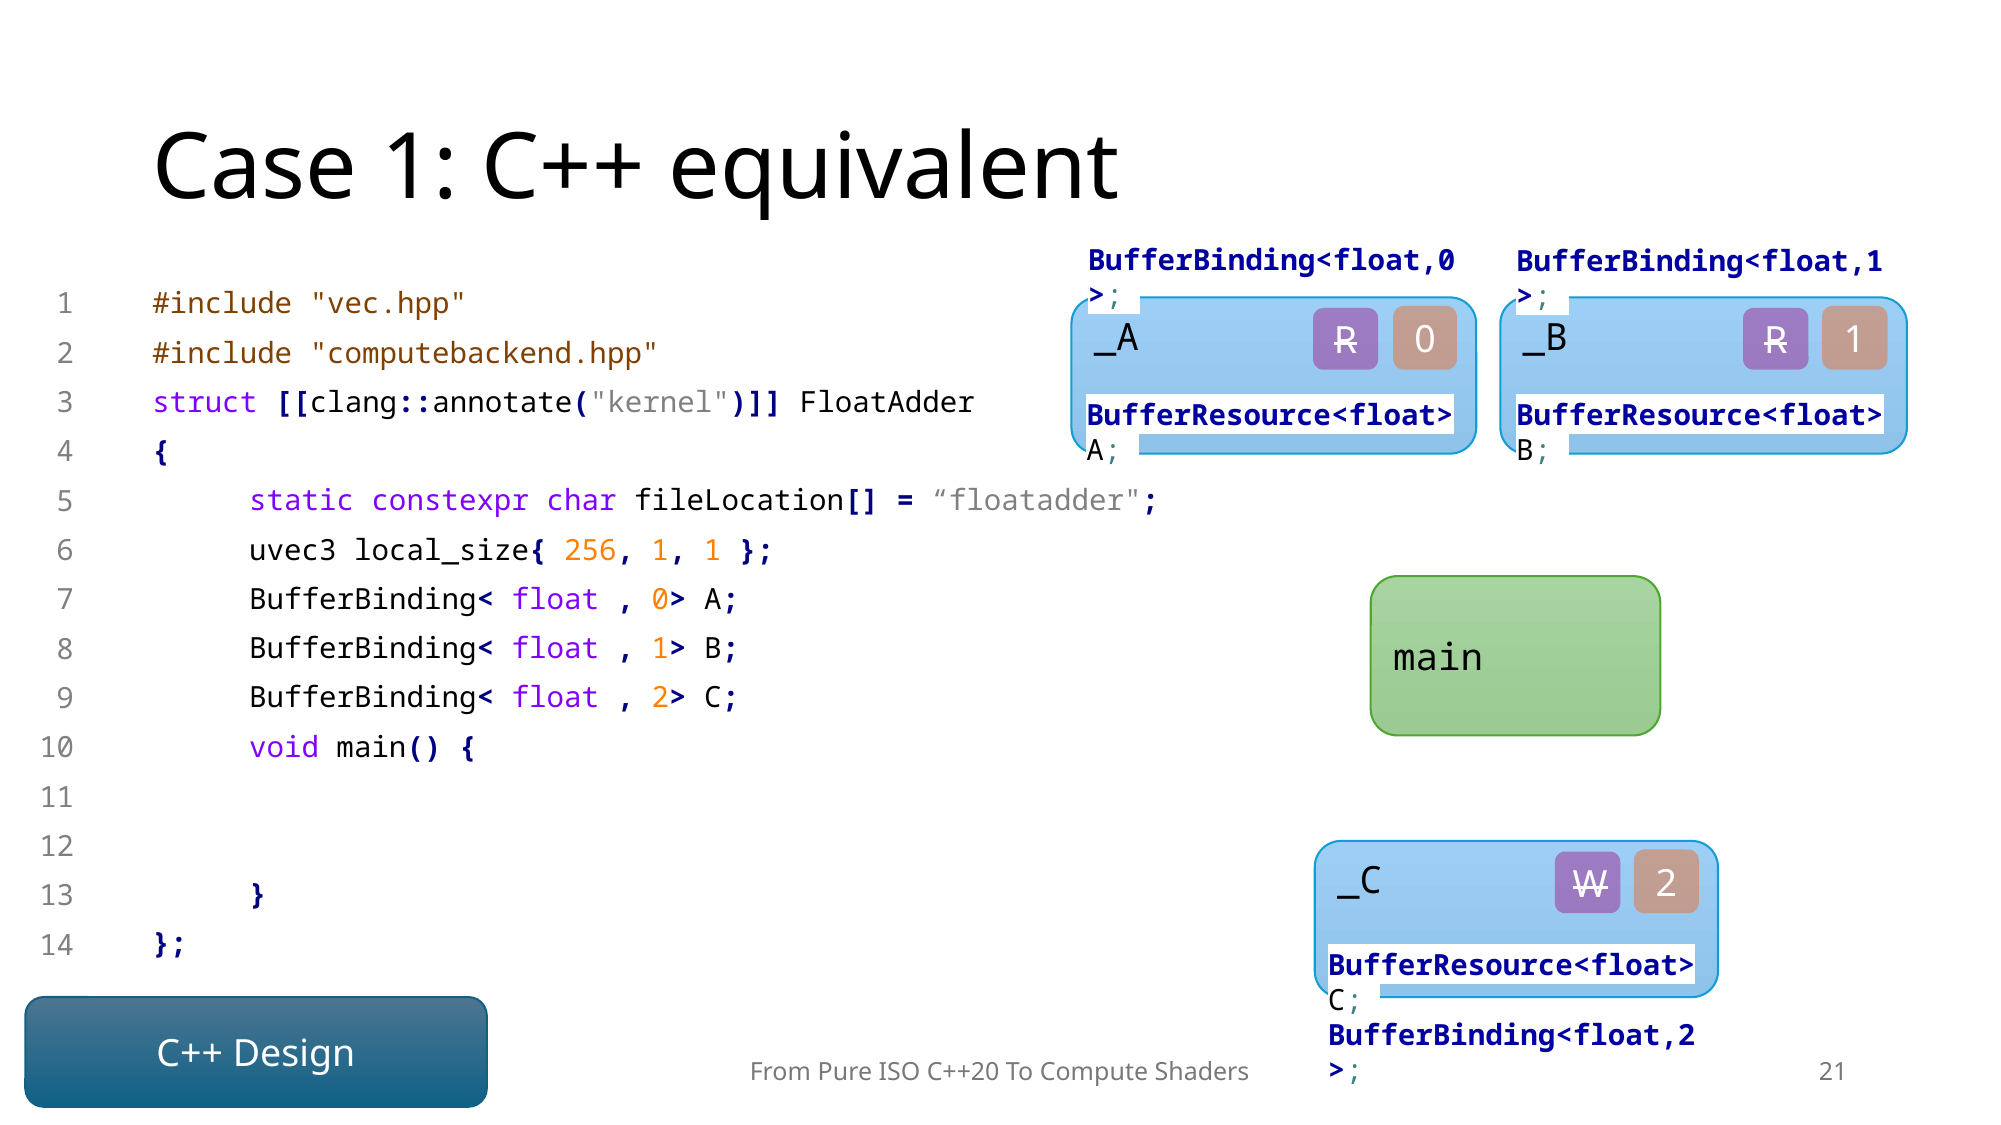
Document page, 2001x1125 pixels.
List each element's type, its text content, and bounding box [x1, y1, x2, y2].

text_box 9 [41, 671, 89, 721]
text_box static constexpr char fileLocation[] = “floatadder"; [234, 474, 1235, 523]
text_box #include "computebackend.hpp" [137, 326, 1070, 375]
text_box C++ Design [24, 995, 488, 1108]
text_box uvec3 local_size{ 256, 1, 1 }; [234, 523, 1235, 572]
text_box void main() { [234, 720, 1235, 771]
text_box 3 [41, 375, 89, 425]
text_box }; [137, 917, 1138, 968]
text_box BufferBinding< float , 0> A; [234, 572, 1235, 623]
text_box 12 [24, 820, 90, 869]
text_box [1070, 233, 1479, 455]
text_box BufferBinding< float , 2> C; [234, 671, 1235, 720]
text_box 4 [41, 425, 89, 474]
text_box 7 [41, 573, 89, 622]
text_box 6 [41, 523, 89, 573]
text_box 5 [41, 474, 89, 523]
text_box #include "vec.hpp" [137, 277, 1070, 326]
text_box 11 [24, 770, 90, 820]
text_box main [1369, 575, 1662, 737]
text_box 10 [24, 721, 90, 770]
text_box struct [[clang::annotate("kernel")]] FloatAdder [137, 375, 1070, 425]
text_box 13 [24, 869, 90, 918]
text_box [1499, 234, 1908, 455]
text_box } [234, 868, 1235, 918]
slide_number 21 [1412, 1042, 1863, 1103]
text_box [1312, 840, 1719, 1060]
text_box { [137, 425, 1138, 475]
text_box BufferBinding< float , 1> B; [234, 623, 1235, 671]
text_box 1 [41, 277, 89, 326]
title Case 1: C++ equivalent [137, 59, 1863, 278]
text_box 8 [41, 622, 89, 671]
footer From Pure ISO C++20 To Compute Shaders [662, 1042, 1338, 1103]
text_box 2 [41, 326, 89, 375]
text_box 14 [24, 918, 90, 969]
